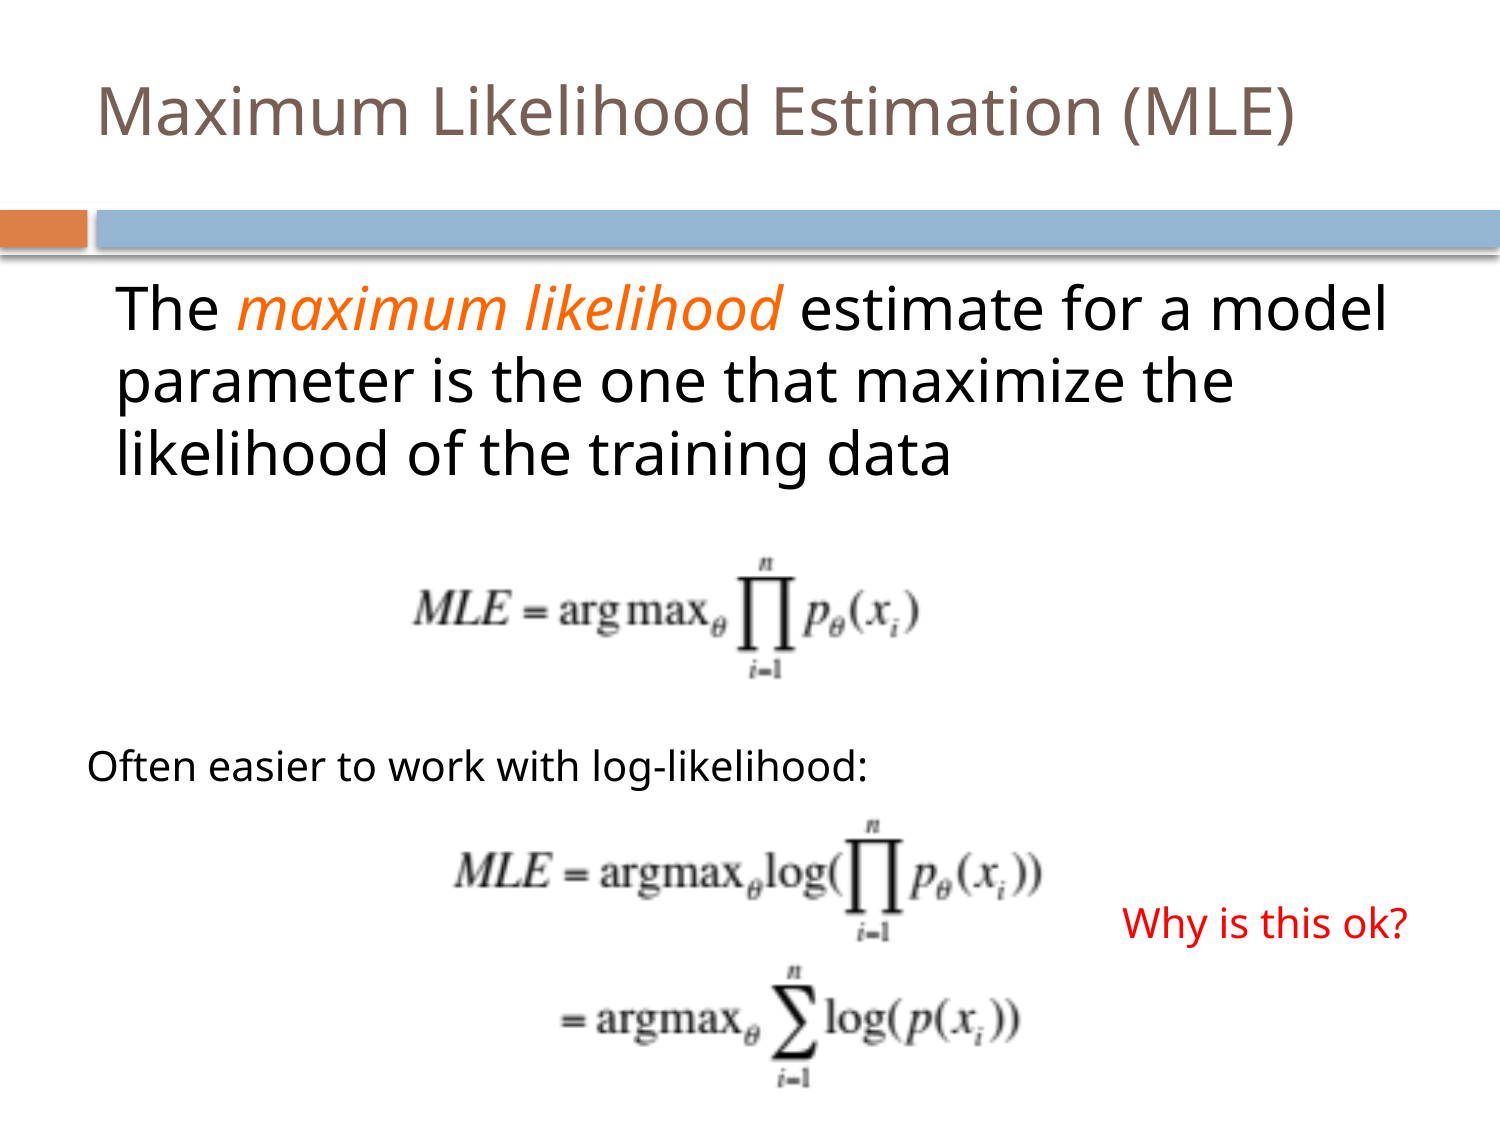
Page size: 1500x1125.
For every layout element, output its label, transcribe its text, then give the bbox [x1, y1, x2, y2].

list The maximum likelihood estimate for a model parameter is the one that maximize the likelihood of the training data [100, 262, 1438, 513]
text_box Why is this ok? [1107, 889, 1423, 955]
title Maximum Likelihood Estimation (MLE) [80, 27, 1418, 190]
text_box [406, 537, 925, 684]
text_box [124, 732, 1051, 1092]
